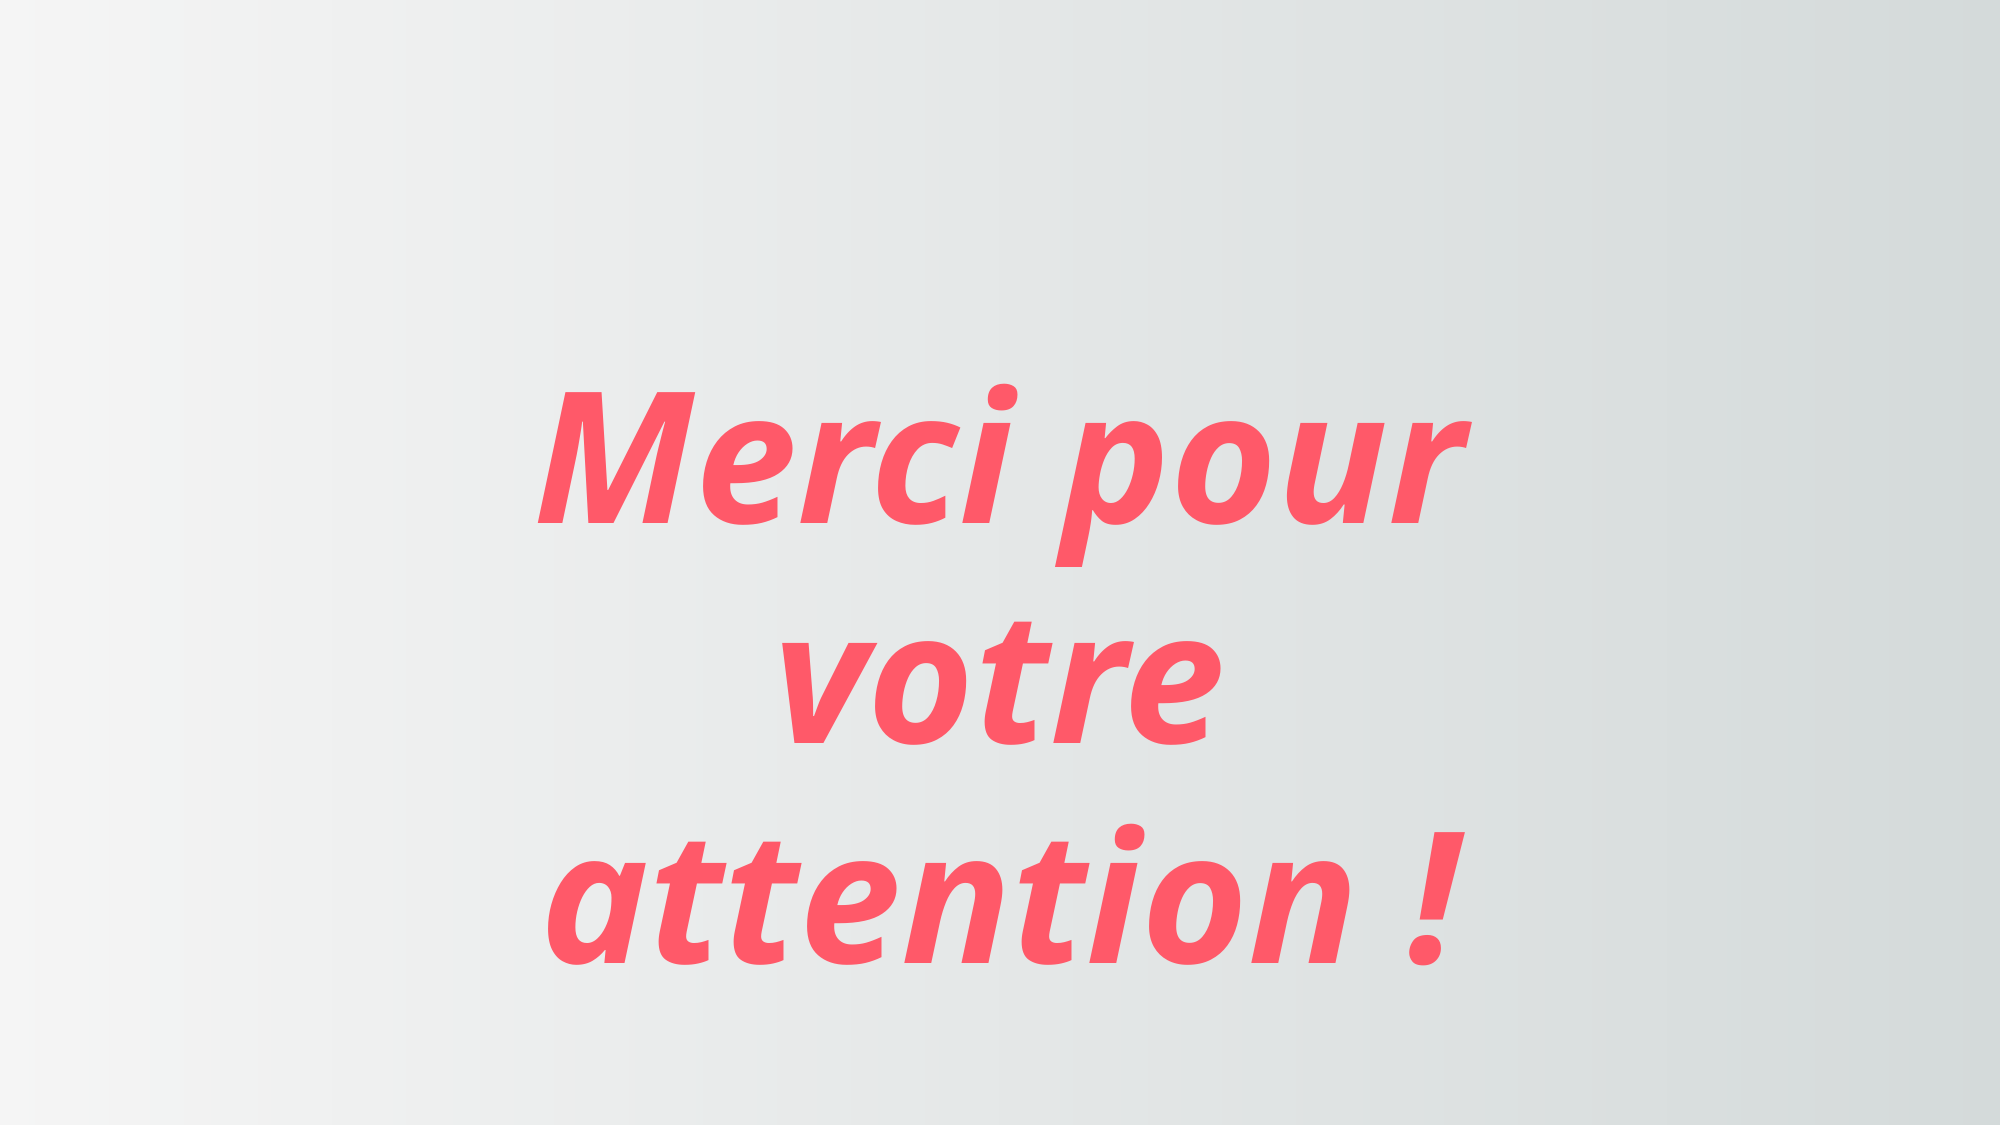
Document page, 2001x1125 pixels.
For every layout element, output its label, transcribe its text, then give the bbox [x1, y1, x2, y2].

text_box Merci pour votre attention ! [383, 332, 1617, 1008]
